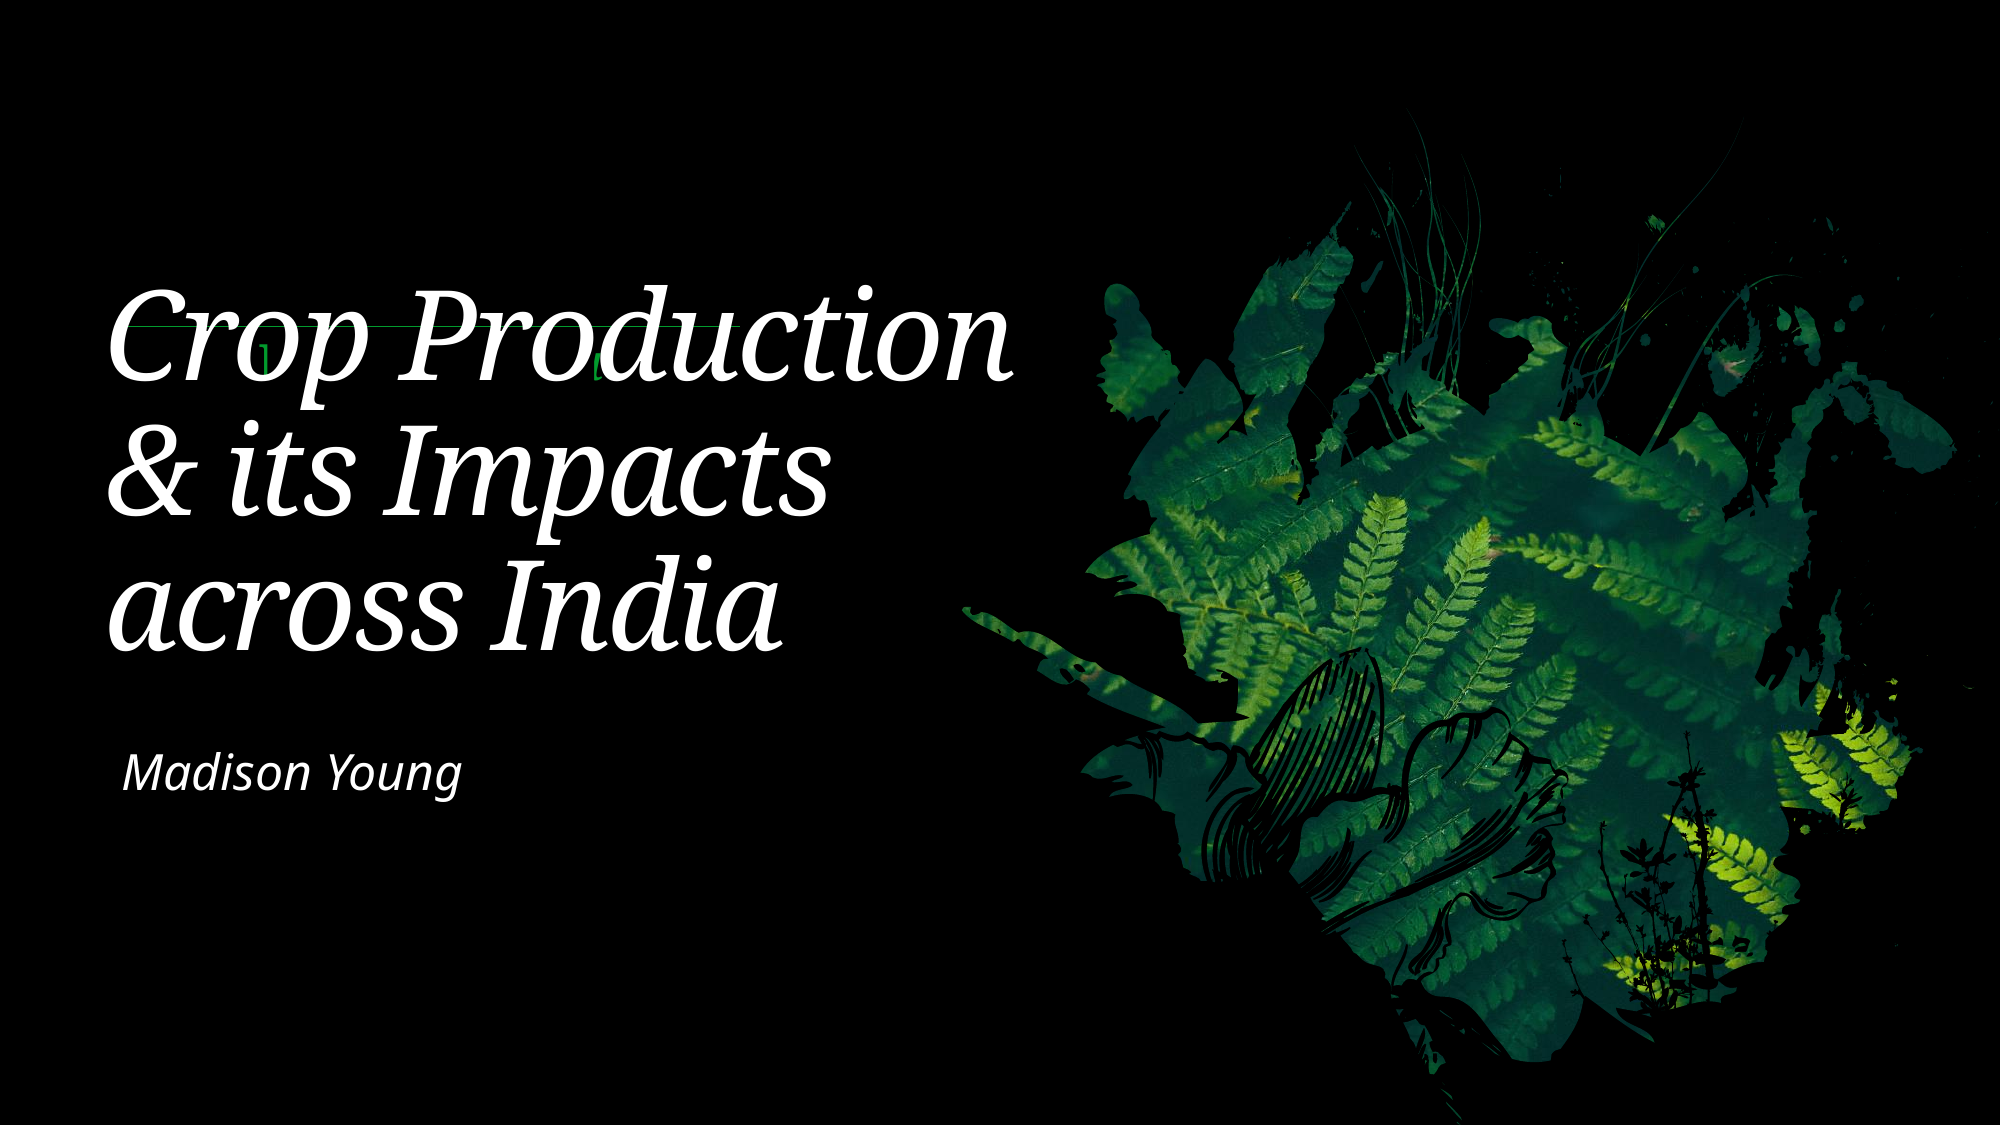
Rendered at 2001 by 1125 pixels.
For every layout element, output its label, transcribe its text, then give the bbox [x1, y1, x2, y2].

title Crop Production & its Impacts across India [0, 0, 1389, 1032]
picture [961, 108, 2000, 1125]
